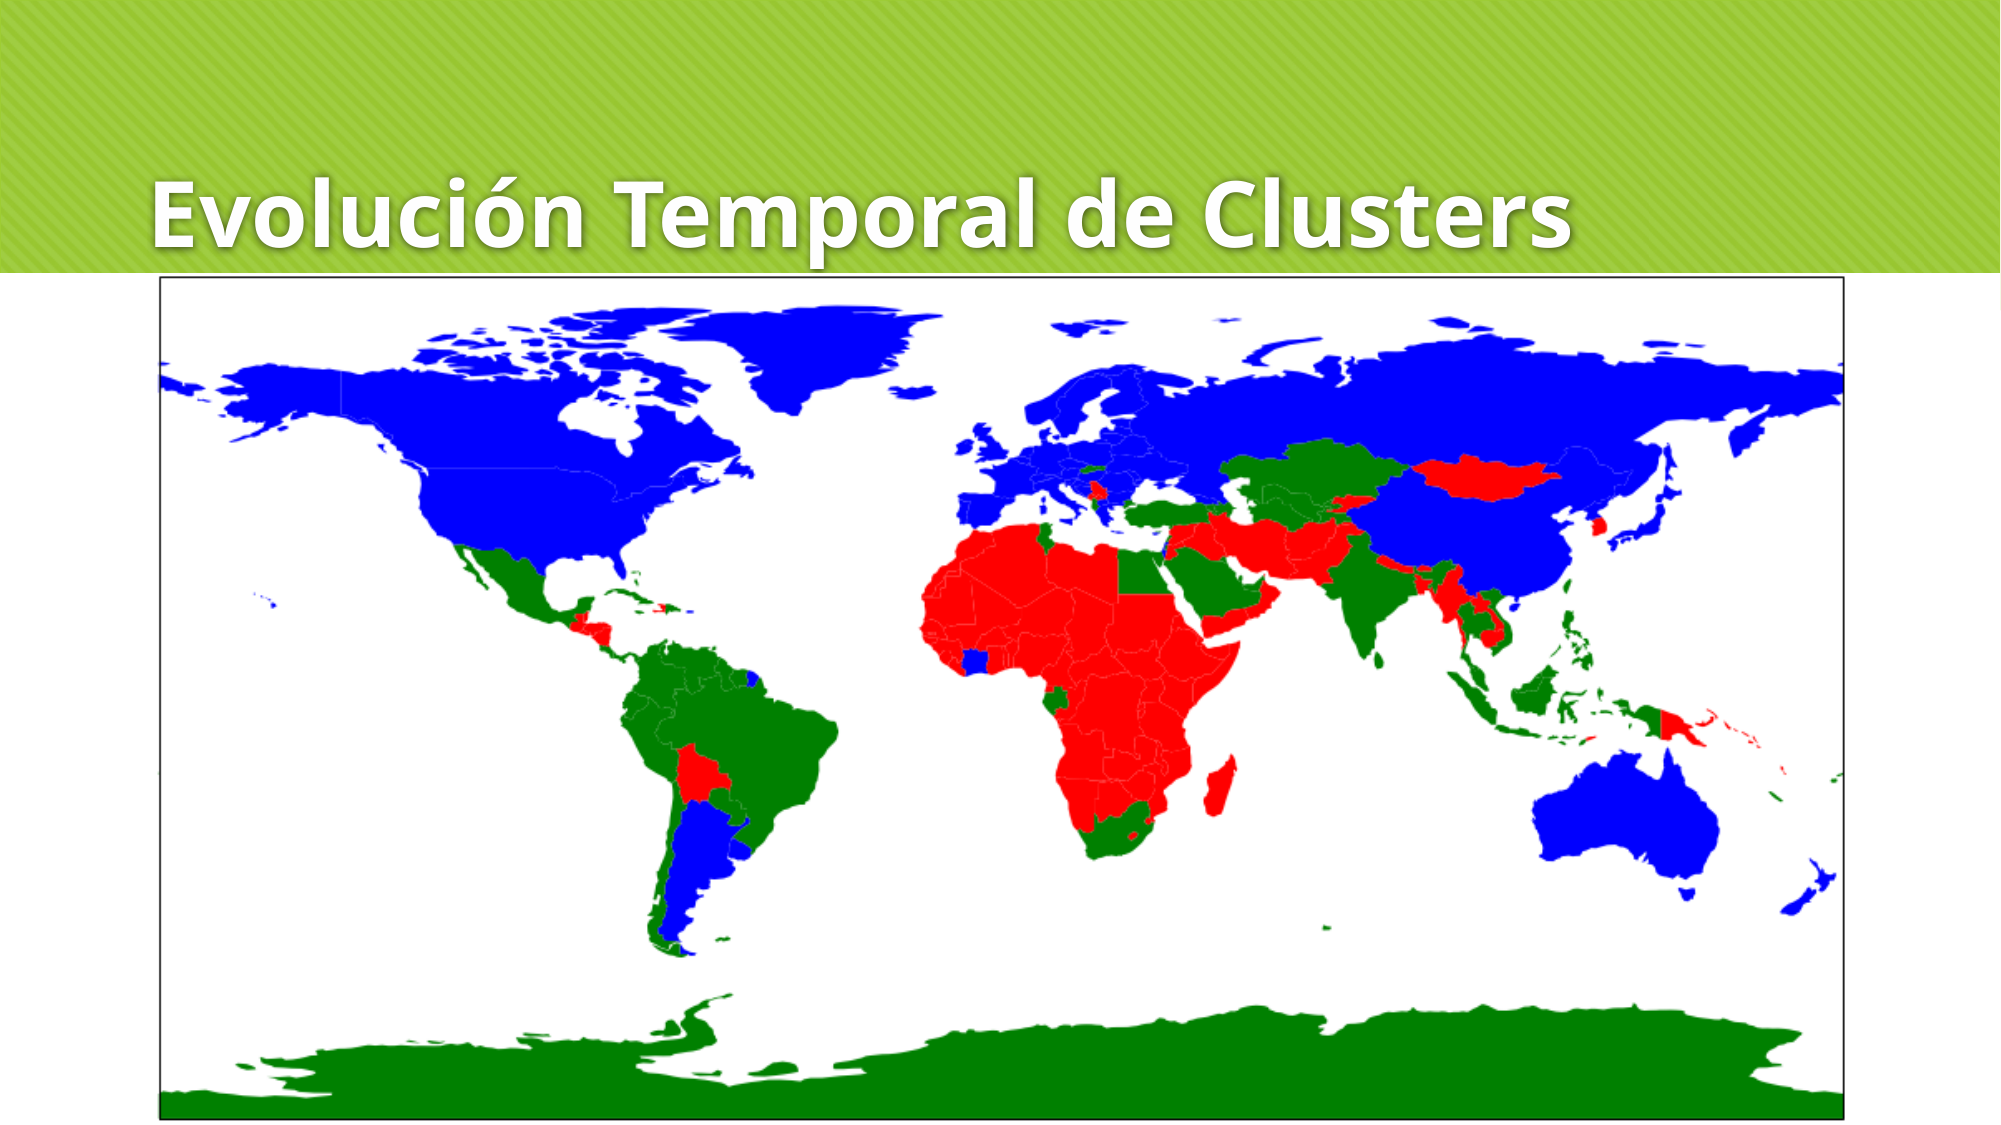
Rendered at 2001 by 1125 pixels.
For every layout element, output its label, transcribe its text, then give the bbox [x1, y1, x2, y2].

title Evolución Temporal de Clusters [132, 113, 1868, 272]
picture [0, 272, 2000, 1125]
